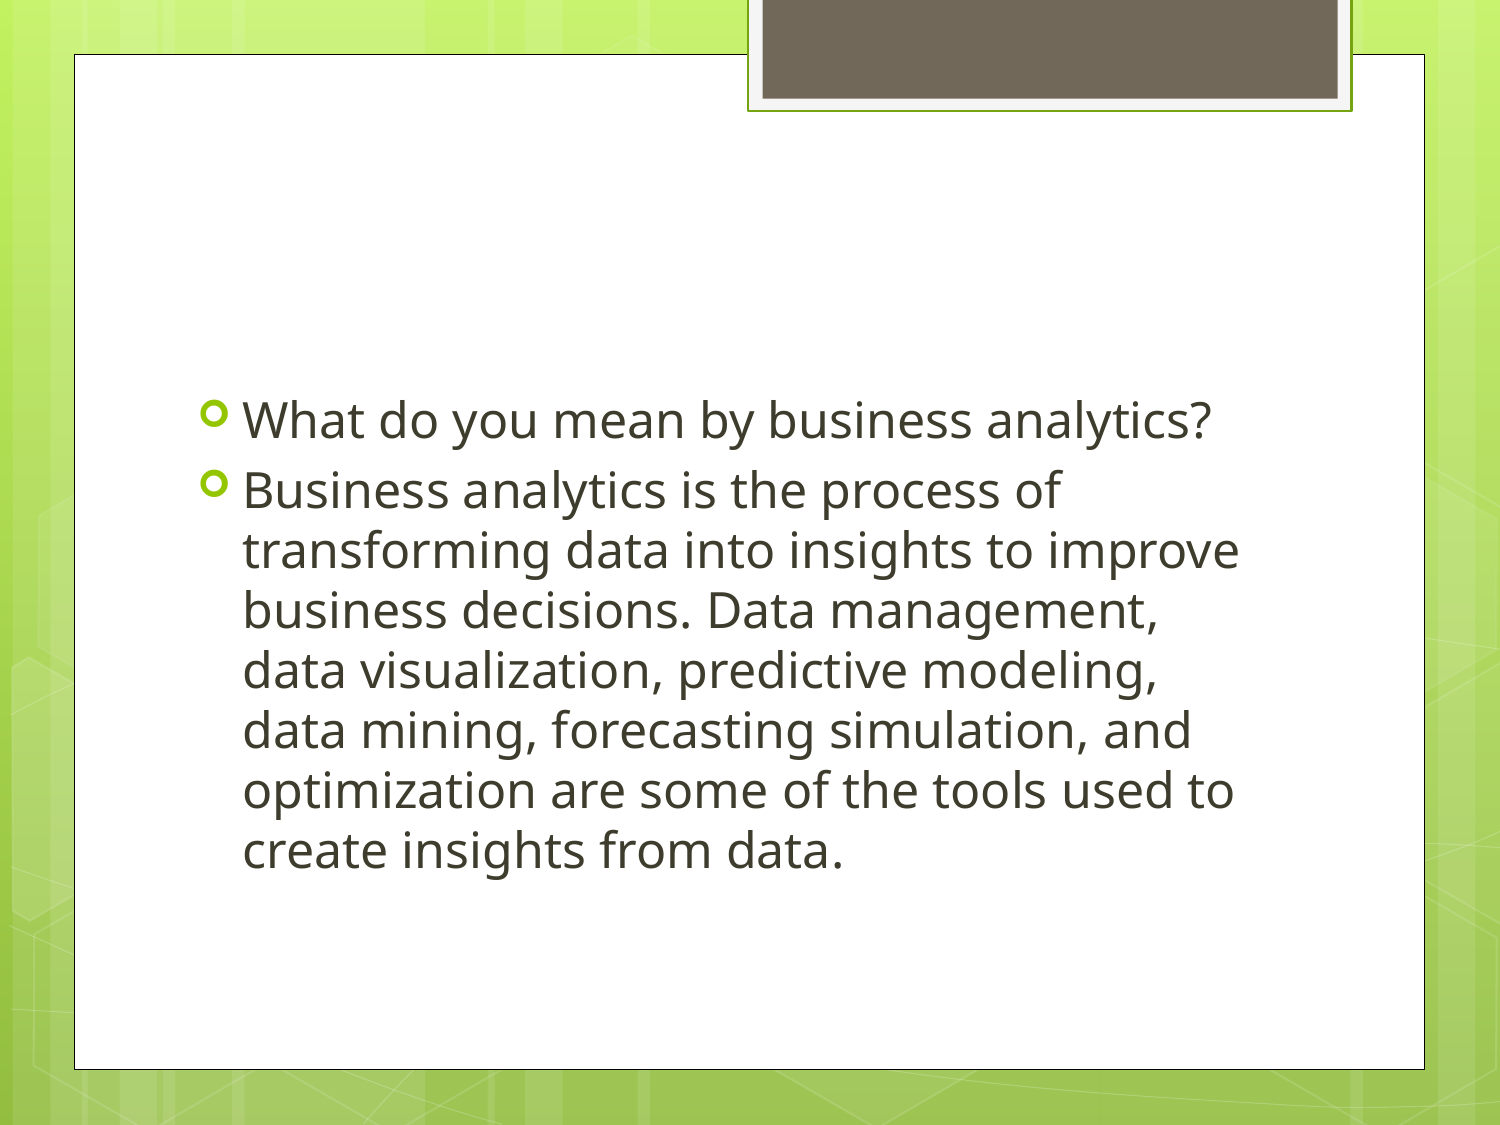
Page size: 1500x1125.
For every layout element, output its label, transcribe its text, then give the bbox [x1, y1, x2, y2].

list What do you mean by business analytics? Business analytics is the process of transforming data into insights to improve business decisions. Data management, data visualization, predictive modeling, data mining, forecasting simulation, and optimization are some of the tools used to create insights from data. [171, 381, 1283, 957]
